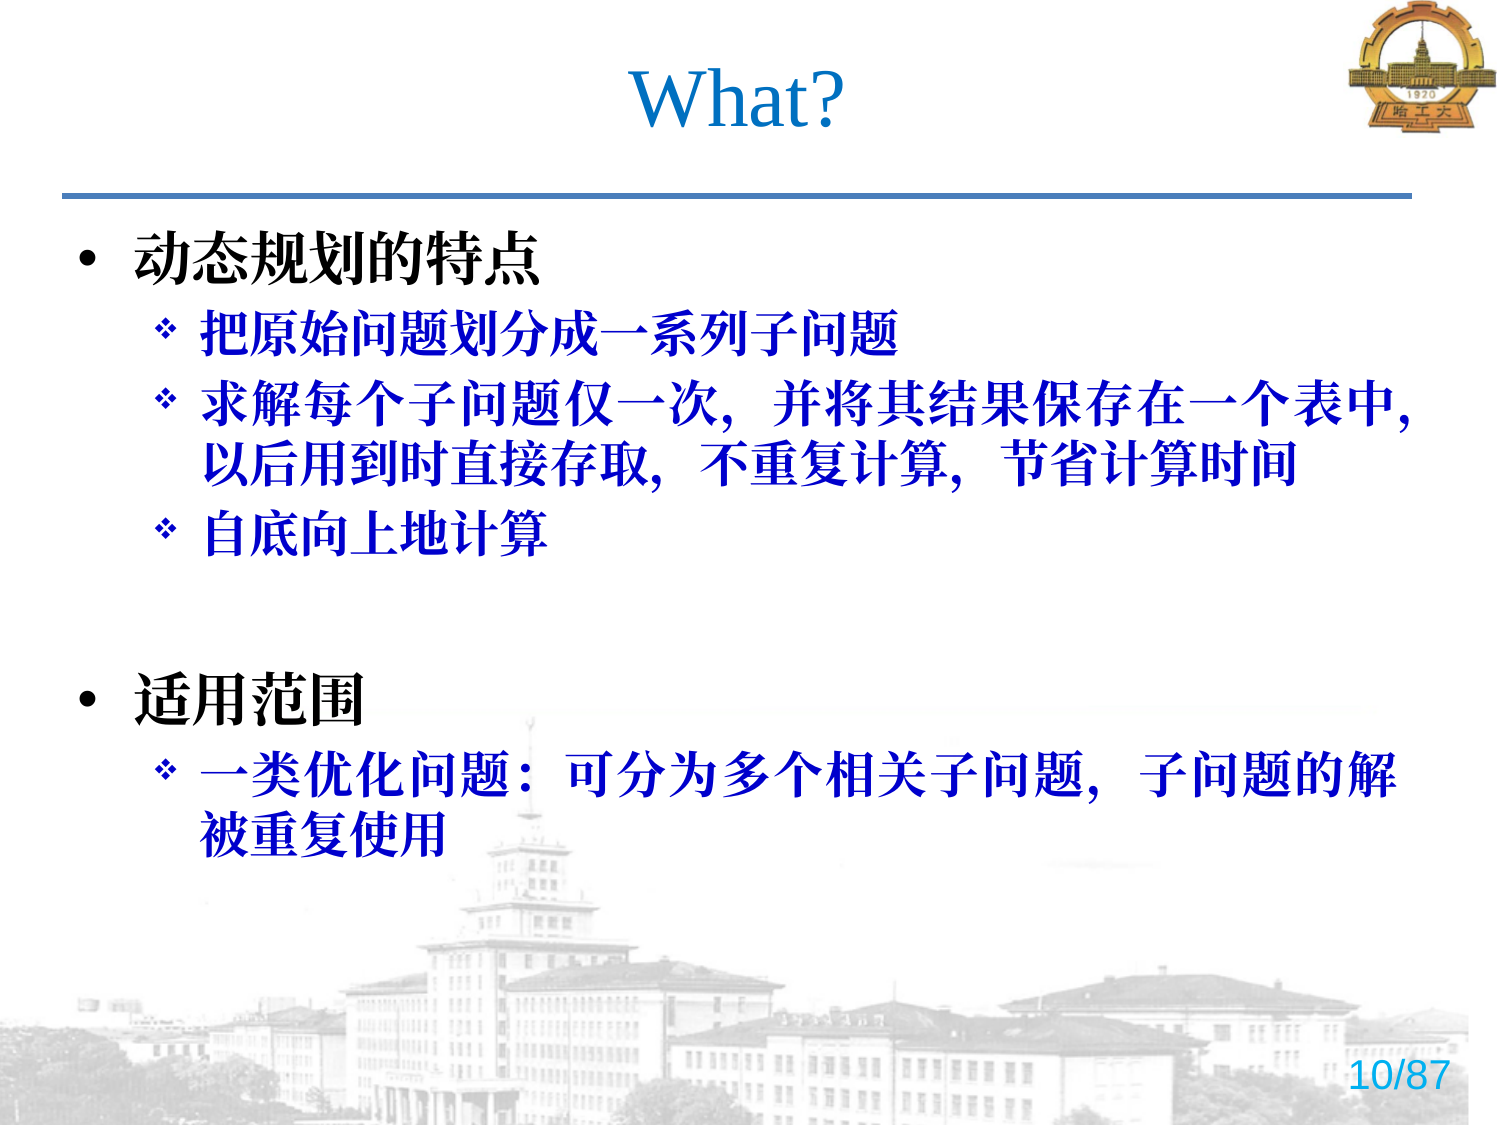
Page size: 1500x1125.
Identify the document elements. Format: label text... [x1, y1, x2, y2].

list 动态规划的特点 把原始问题划分成一系列子问题 求解每个子问题仅一次，并将其结果保存在一个表中，以后用到时直接存取，不重复计算，节省计算时间 自底向上地计算 适用范围 一类优化问题：可分为多个相关子问题，子问题的解被重复使用 [62, 214, 1413, 1013]
picture [1340, 0, 1500, 138]
picture [0, 529, 1500, 1125]
title What? [62, 7, 1413, 178]
